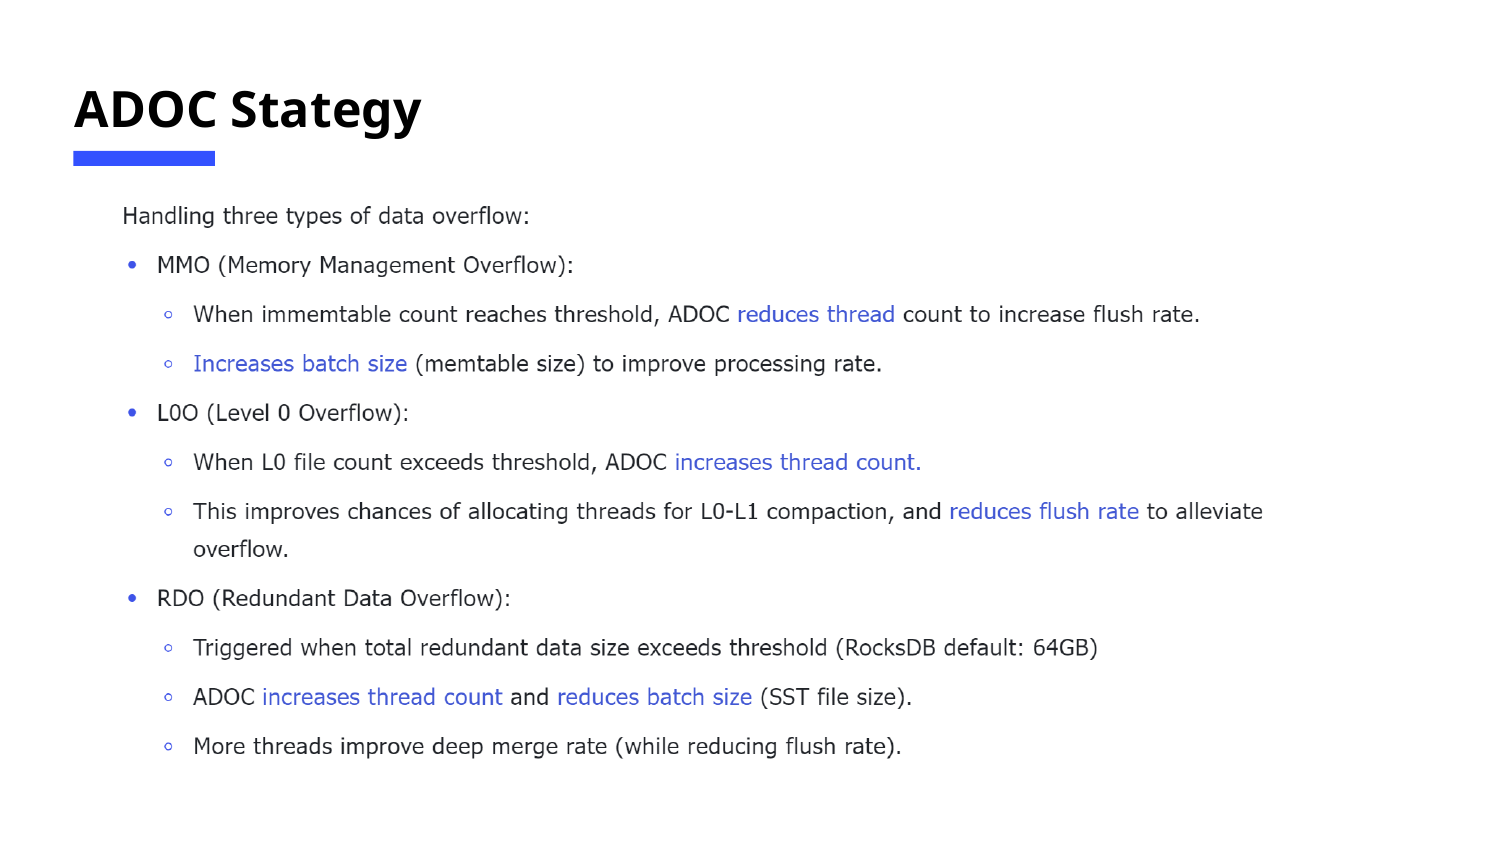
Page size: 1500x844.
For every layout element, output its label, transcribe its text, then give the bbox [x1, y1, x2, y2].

text_box [73, 150, 215, 166]
text_box ADOC Stategy [59, 62, 973, 172]
picture [101, 190, 1396, 803]
